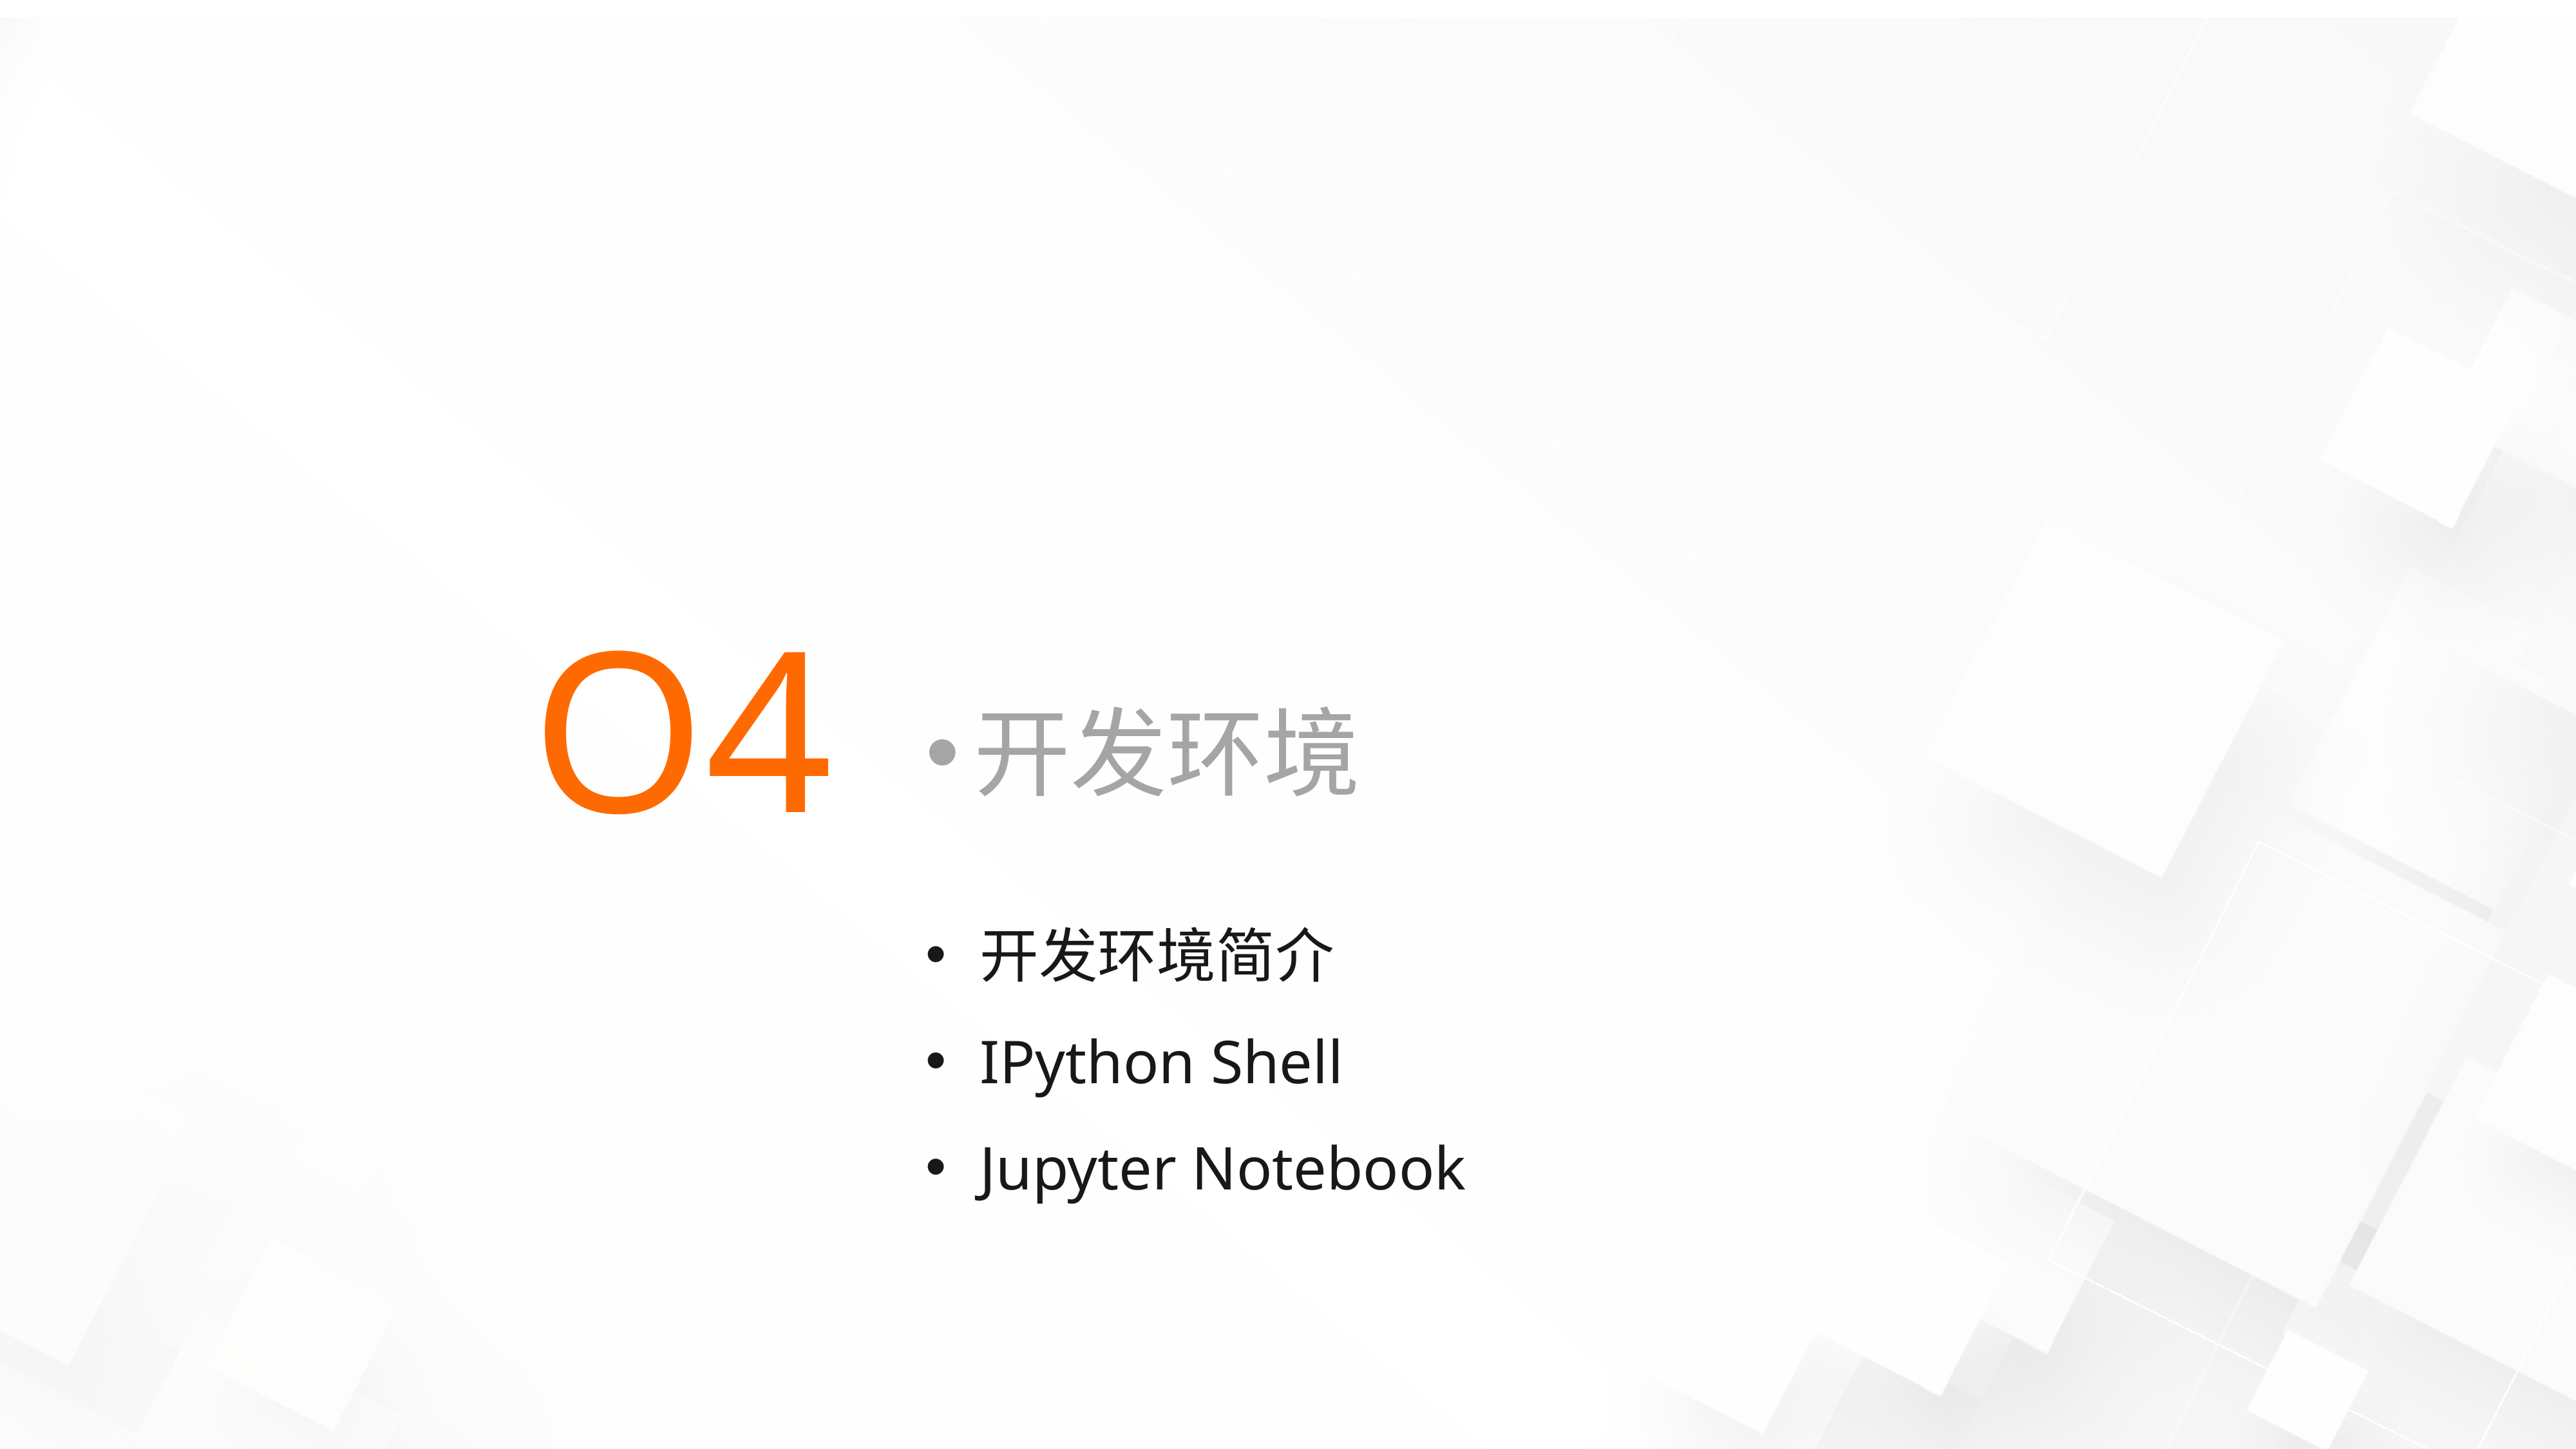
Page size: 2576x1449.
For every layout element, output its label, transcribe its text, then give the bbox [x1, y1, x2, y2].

list 开发环境 [916, 700, 1458, 797]
text_box 开发环境简介 IPython Shell Jupyter Notebook [916, 878, 2137, 1206]
